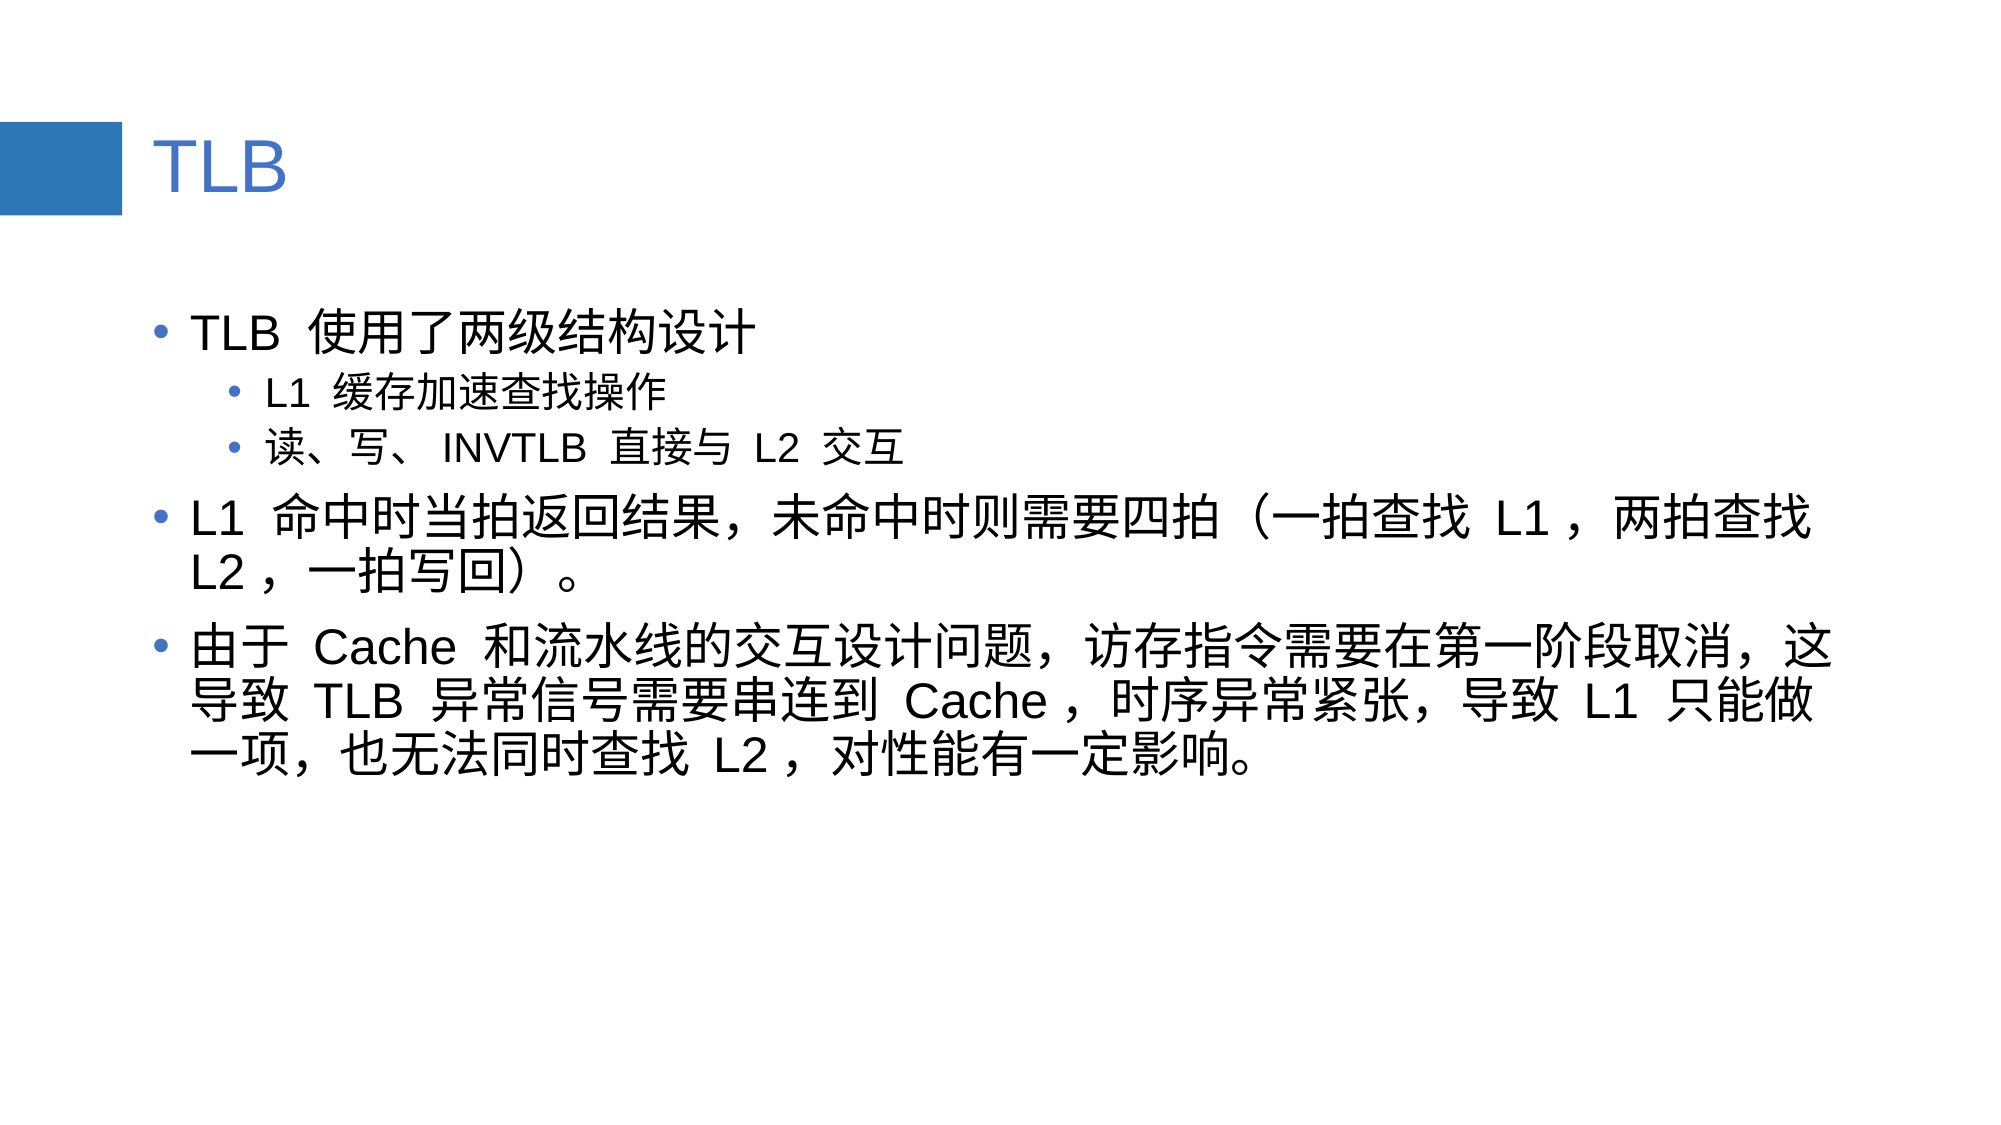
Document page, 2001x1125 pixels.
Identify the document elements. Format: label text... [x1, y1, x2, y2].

list TLB 使用了两级结构设计 L1 缓存加速查找操作 读、写、INVTLB 直接与 L2 交互 L1 命中时当拍返回结果，未命中时则需要四拍（一拍查找 L1，两拍查找 L2，一拍写回）。 由于 Cache 和流水线的交互设计问题，访存指令需要在第一阶段取消，这导致 TLB 异常信号需要串连到 Cache，时序异常紧张，导致 L1 只能做一项，也无法同时查找 L2，对性能有一定影响。 [137, 299, 1878, 1014]
title TLB [137, 59, 1863, 278]
